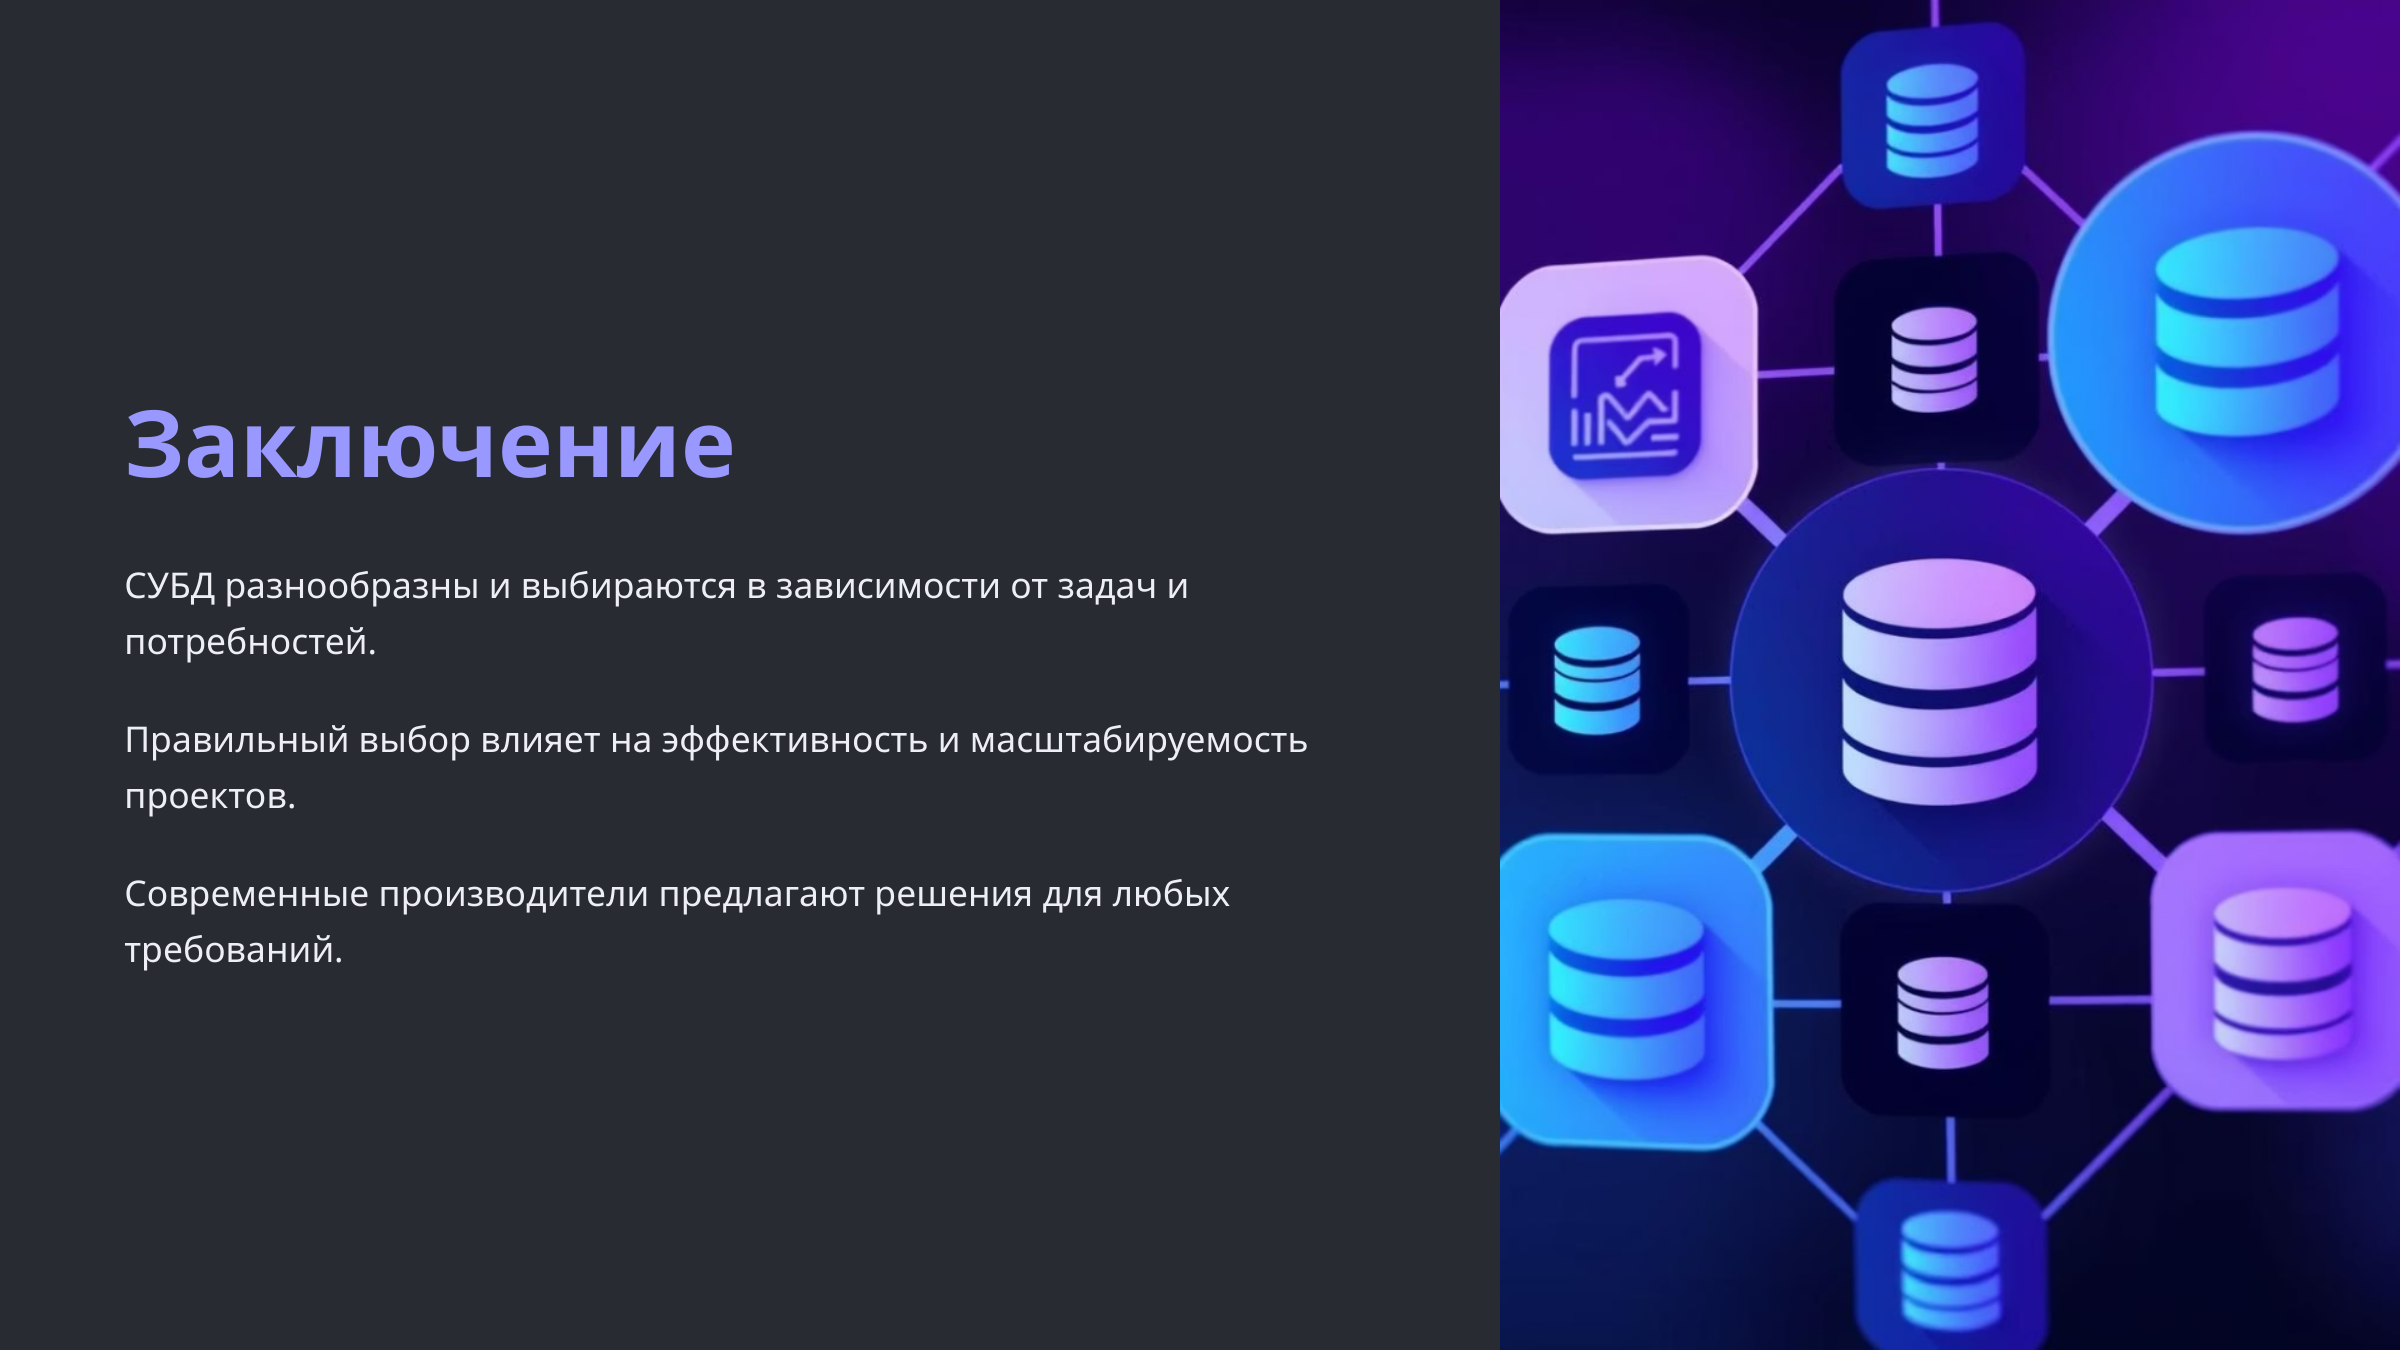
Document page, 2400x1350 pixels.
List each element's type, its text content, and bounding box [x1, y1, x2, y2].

text_box Заключение [124, 379, 1060, 497]
picture [1499, 0, 2400, 1350]
text_box Правильный выбор влияет на эффективность и масштабируемость проектов. [124, 703, 1376, 817]
text_box Современные производители предлагают решения для любых требований. [124, 856, 1376, 971]
text_box СУБД разнообразны и выбираются в зависимости от задач и потребностей. [124, 549, 1376, 664]
